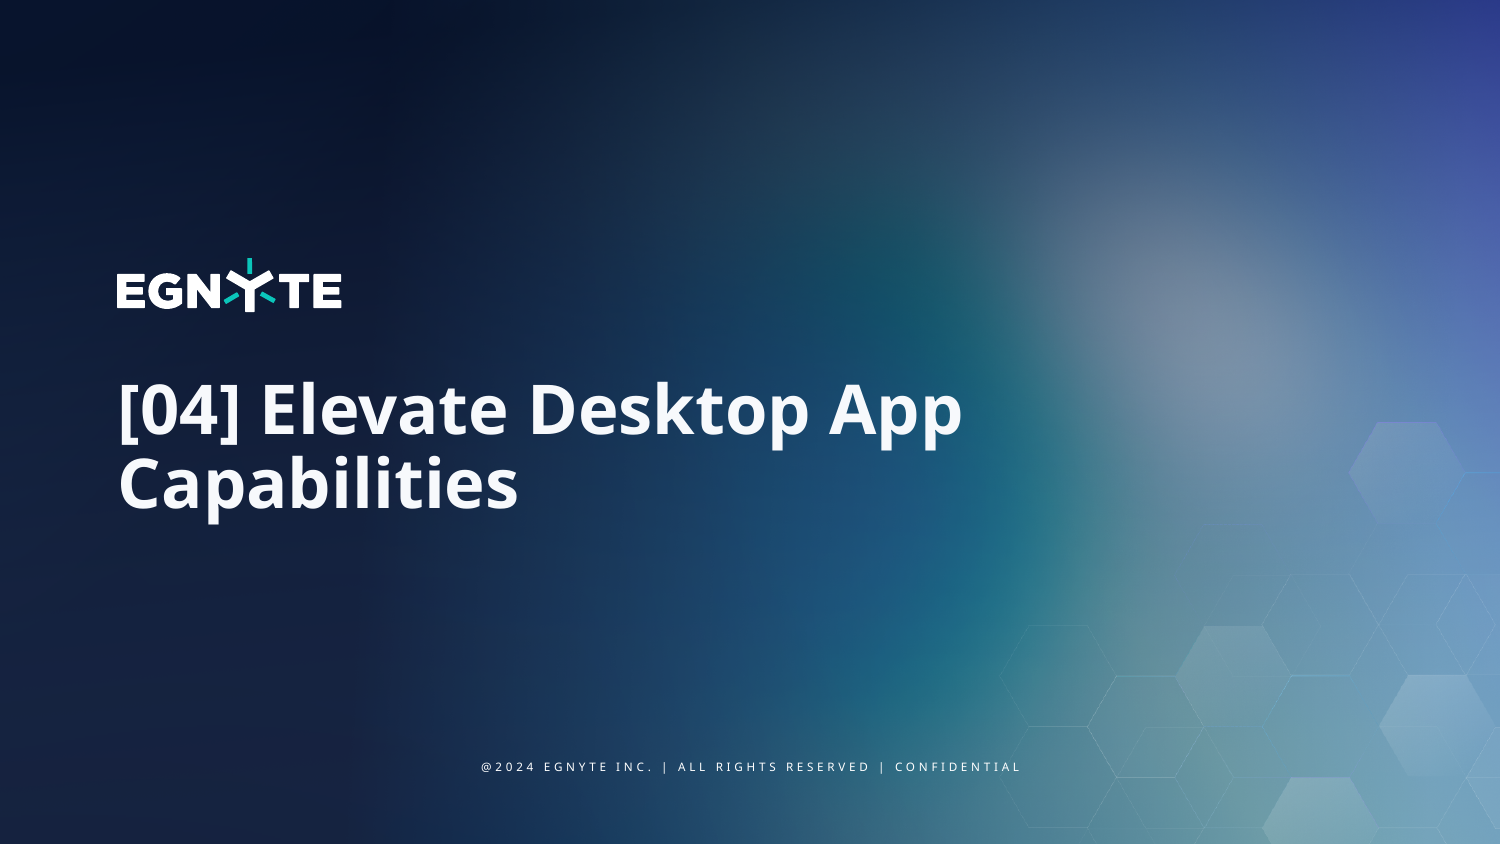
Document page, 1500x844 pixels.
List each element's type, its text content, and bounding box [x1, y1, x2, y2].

picture [0, 0, 1500, 844]
title [04] Elevate Desktop App Capabilities [103, 367, 1397, 460]
